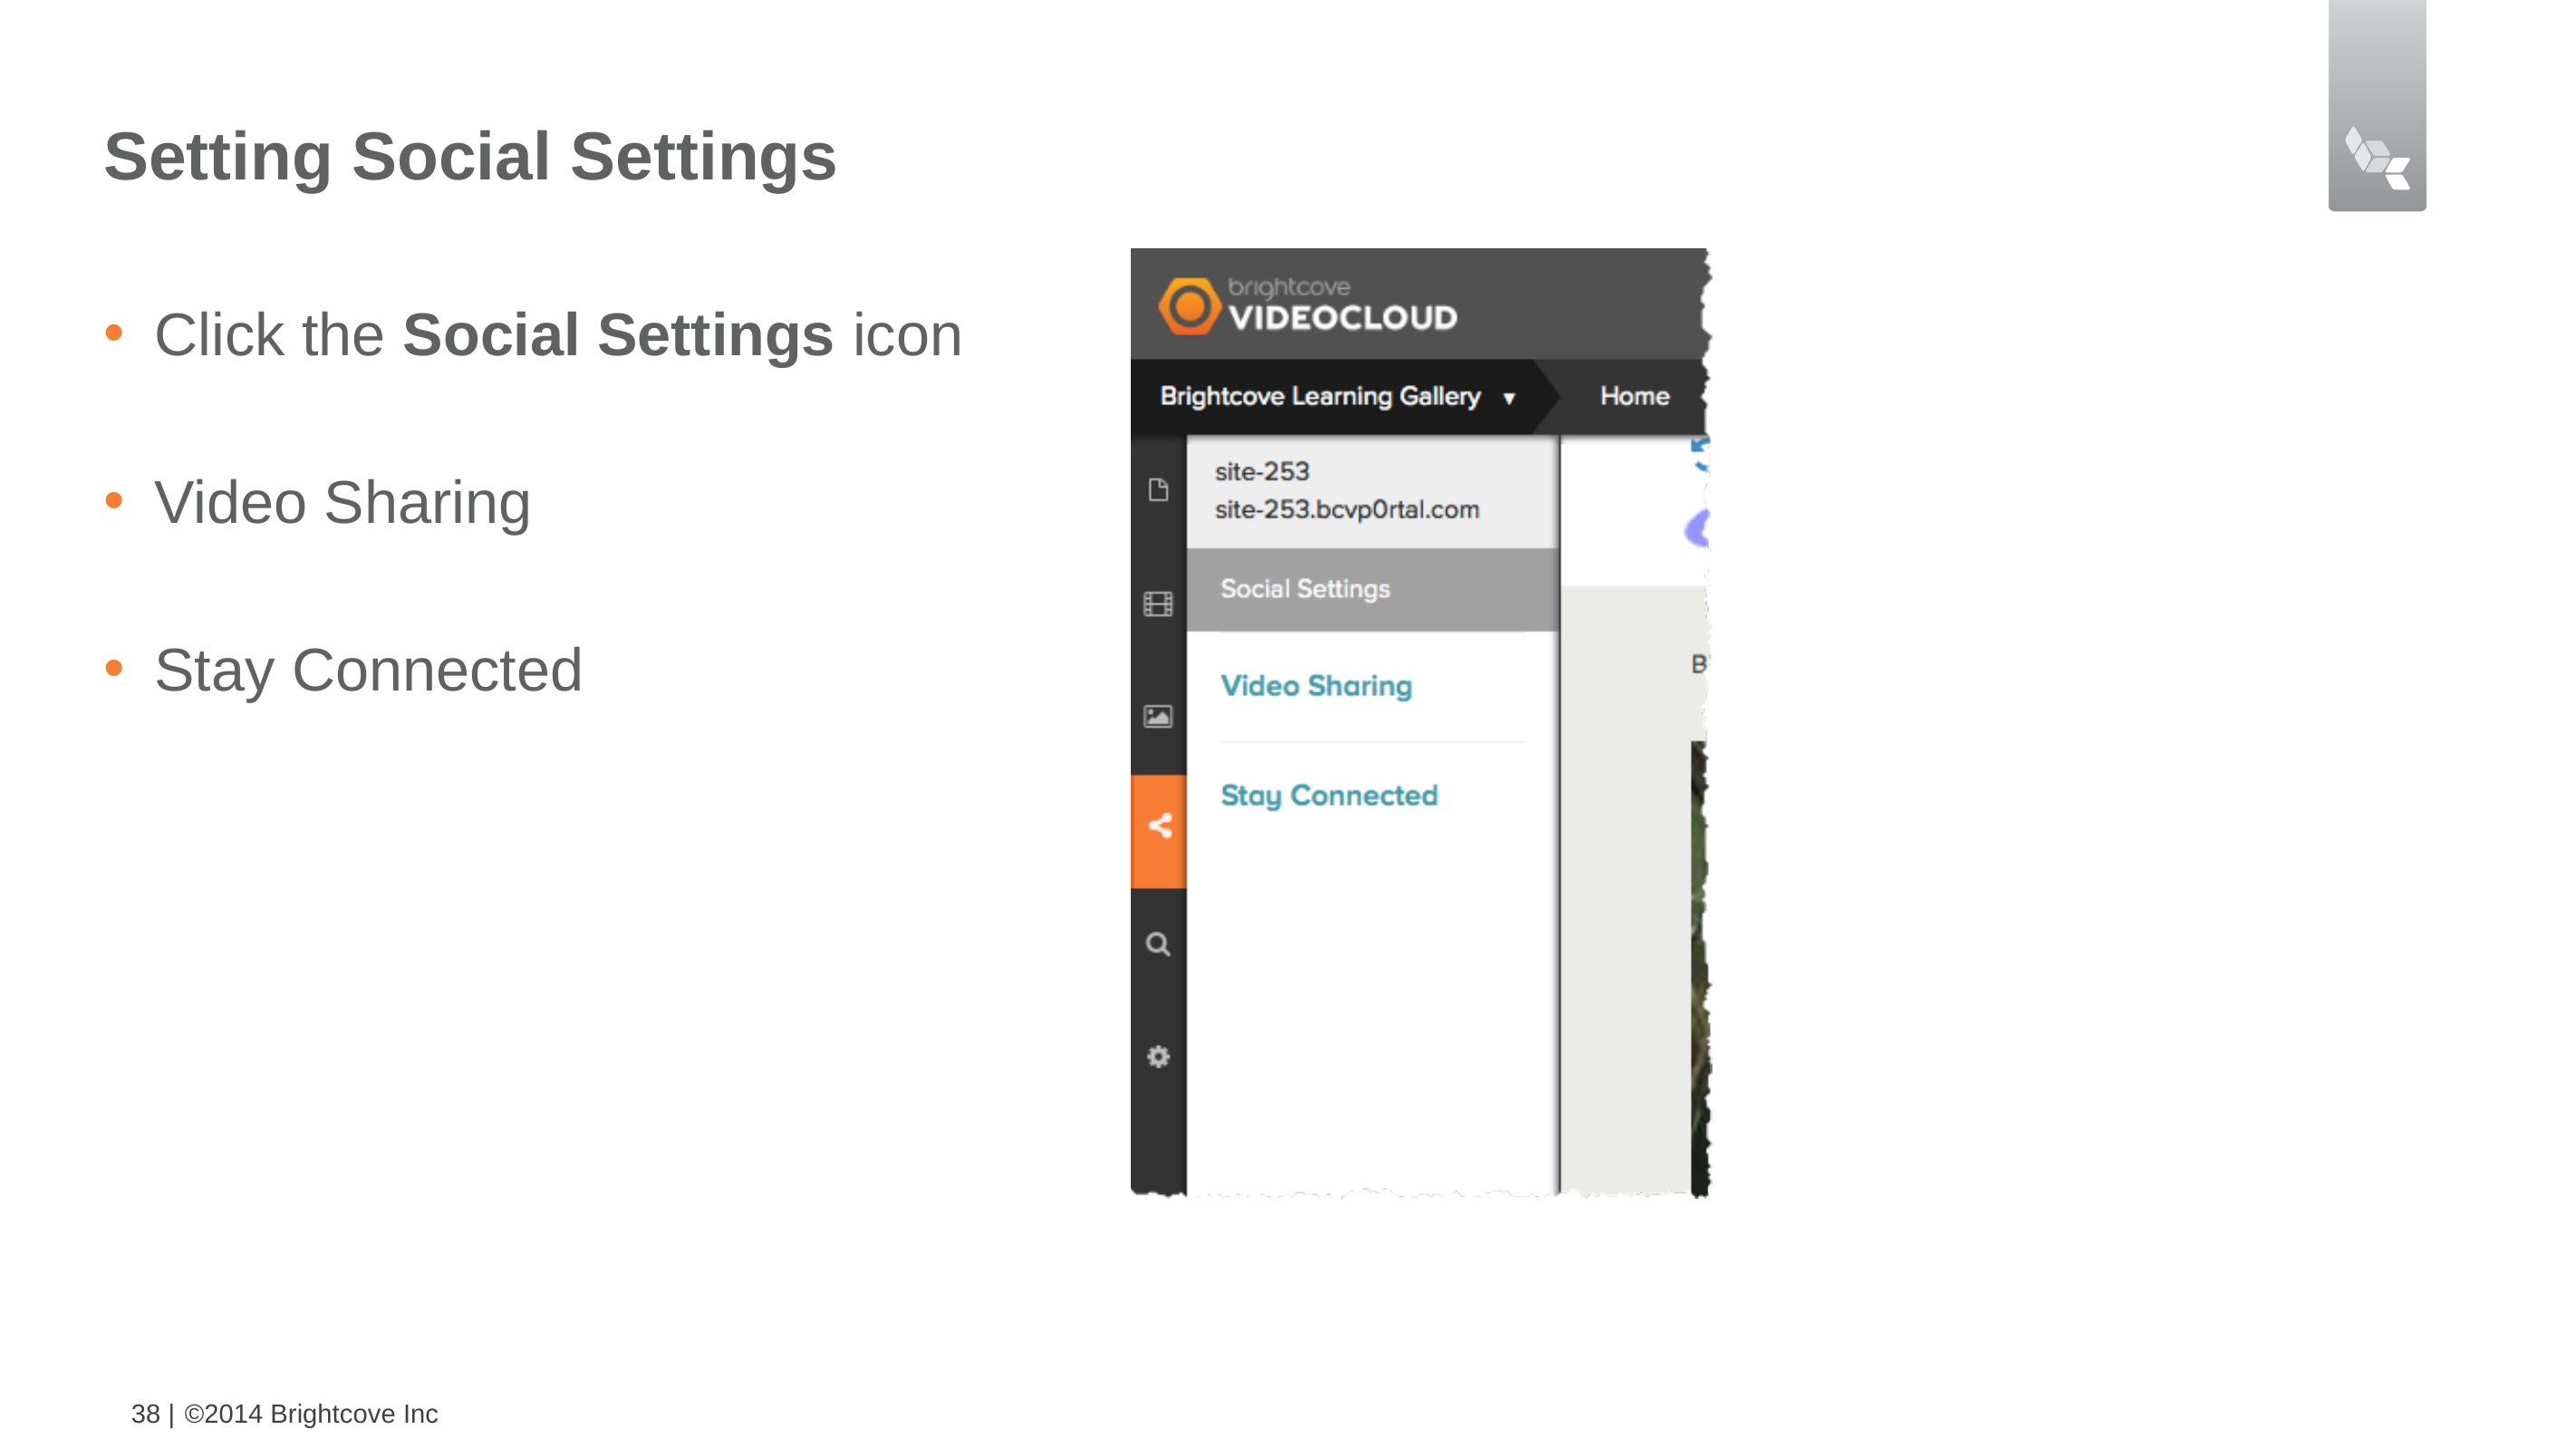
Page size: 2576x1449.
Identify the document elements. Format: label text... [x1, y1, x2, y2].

slide_number 38 | [88, 1374, 189, 1449]
list Click the Social Settings icon Video Sharing Stay Connected [80, 284, 2441, 1302]
picture [1130, 248, 1713, 1200]
footer ©2014 Brightcove Inc [189, 1374, 988, 1449]
title Setting Social Settings [80, 44, 2270, 260]
